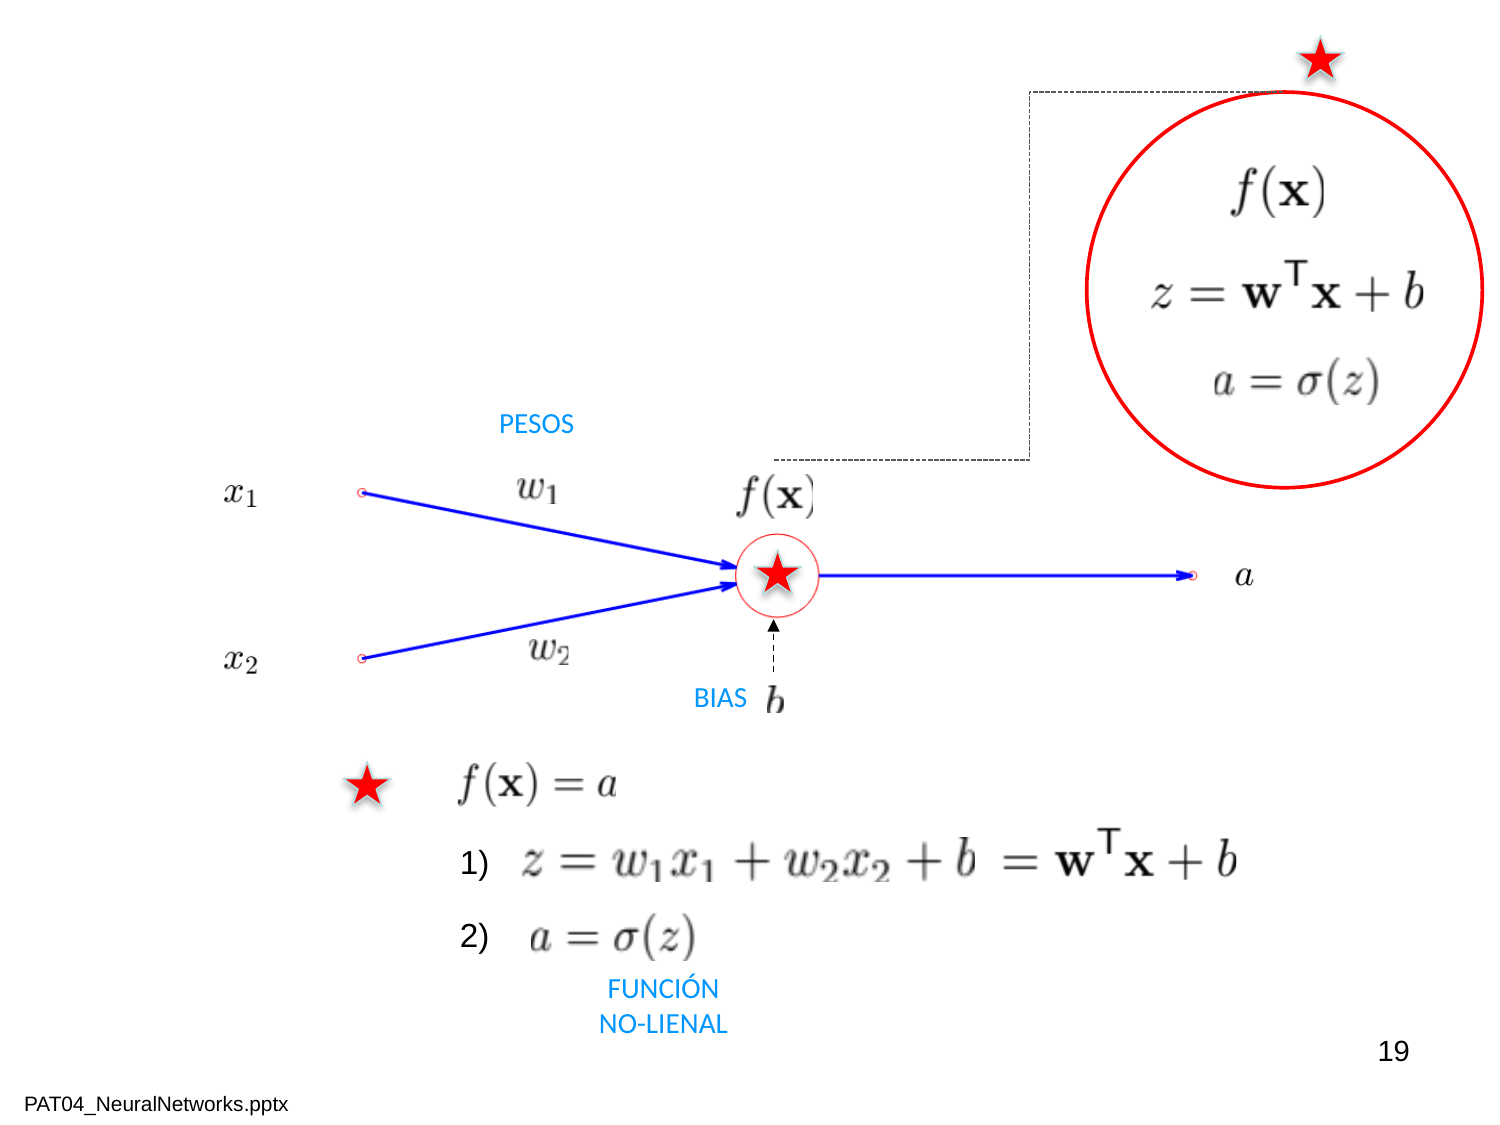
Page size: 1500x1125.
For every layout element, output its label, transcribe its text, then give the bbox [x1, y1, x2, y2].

picture [993, 823, 1237, 880]
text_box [343, 761, 617, 807]
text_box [658, 618, 785, 723]
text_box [444, 833, 975, 890]
footer PAT04_NeuralNetworks.pptx [0, 1083, 395, 1125]
slide_number 19 [1074, 1024, 1426, 1103]
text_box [474, 396, 599, 665]
text_box FUNCIÓN NO-LIENAL [577, 962, 750, 1048]
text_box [444, 906, 696, 963]
picture [146, 359, 1345, 807]
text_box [774, 35, 1483, 488]
